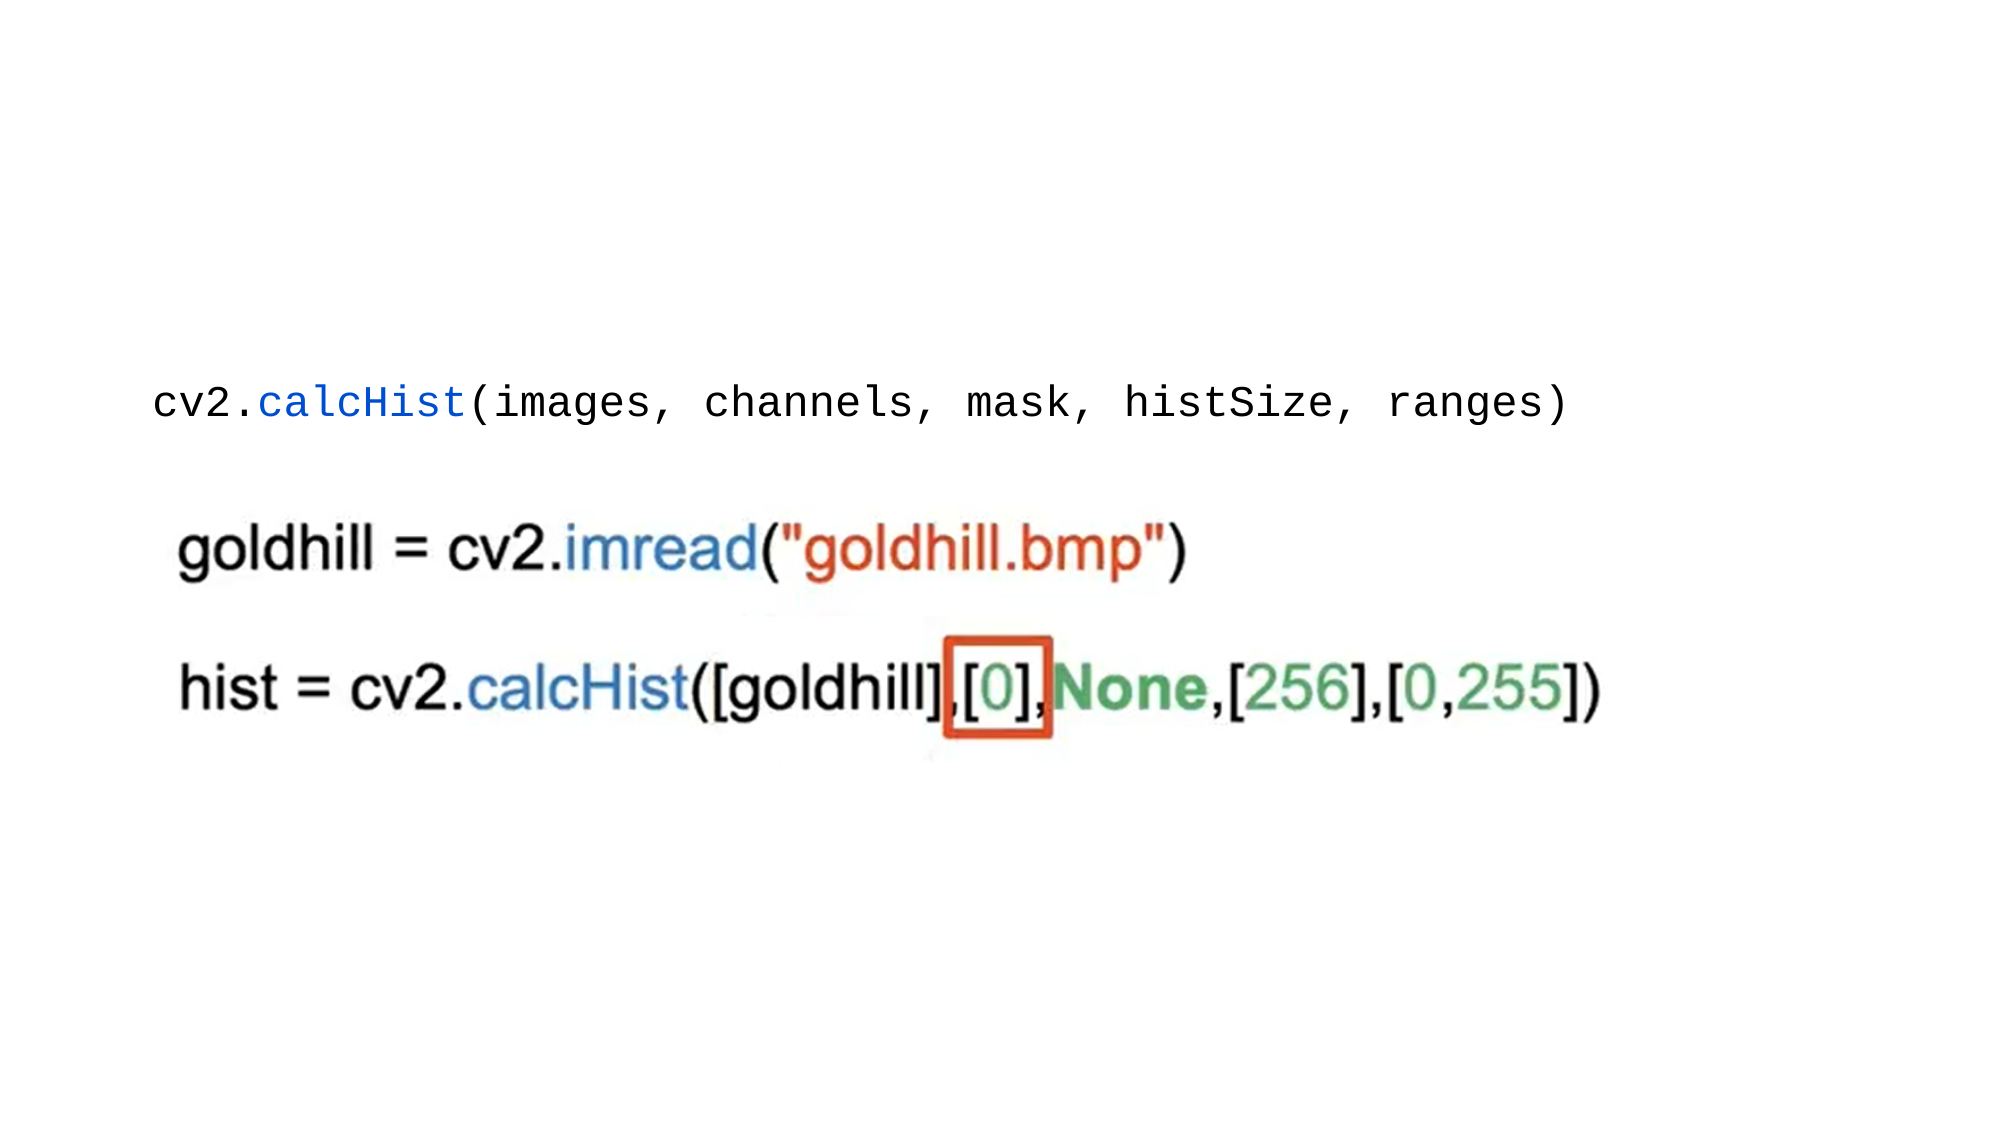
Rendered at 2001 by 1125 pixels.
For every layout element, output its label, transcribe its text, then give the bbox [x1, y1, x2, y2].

text_box cv2.calcHist(images, channels, mask, histSize, ranges) [137, 357, 1863, 441]
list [137, 477, 1863, 836]
